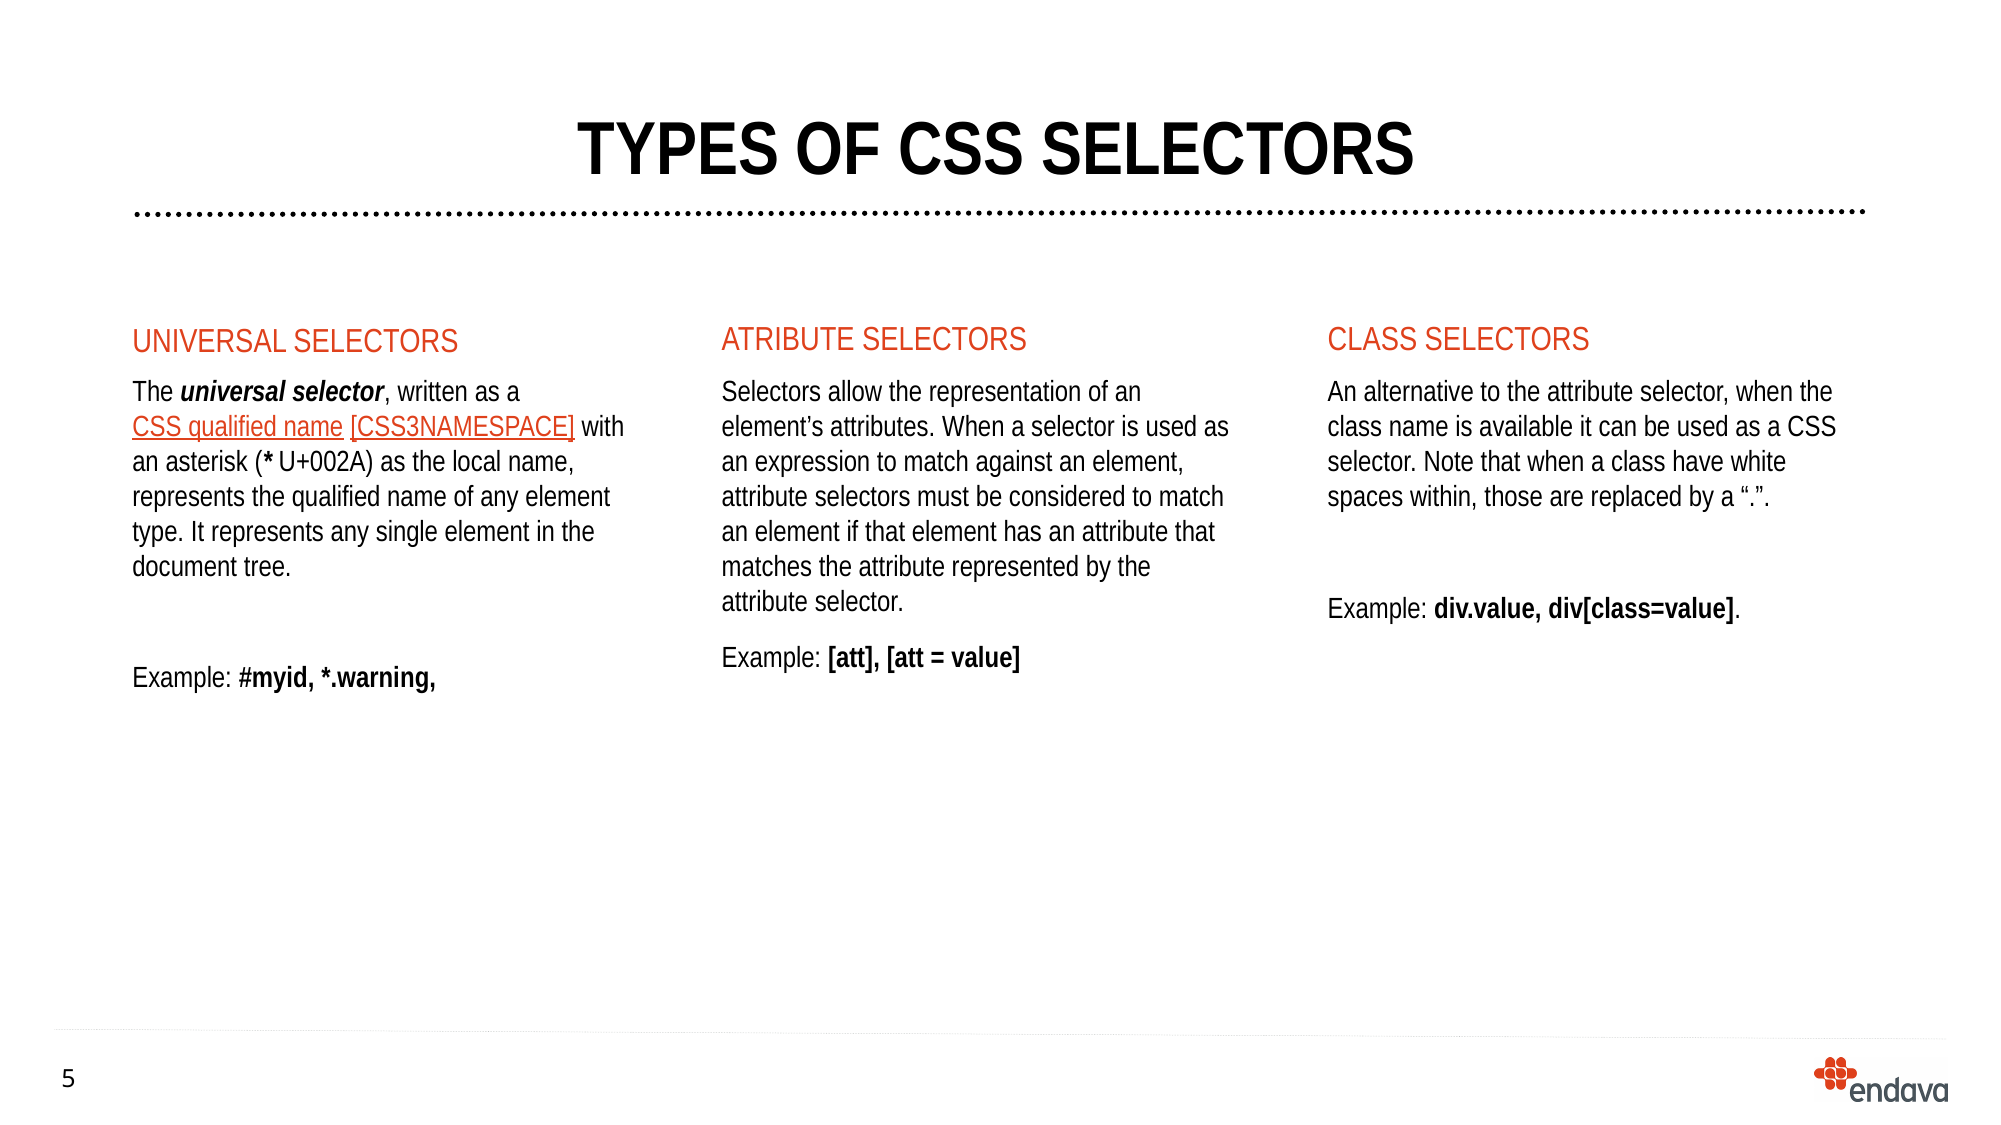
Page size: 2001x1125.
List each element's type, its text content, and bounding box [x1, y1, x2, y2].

list Universal Selectors [132, 284, 669, 358]
list Selectors allow the representation of an element’s attributes. When a selector is used as an expression to match against an element, attribute selectors must be considered to match an element if that element has an attribute that matches the attribute represented by the attribute selector. Example: [att], [att = value] [721, 364, 1258, 684]
list Atribute selectors [721, 284, 1258, 358]
list Class selectors [1327, 284, 1864, 358]
title Types of Css Selectors [198, 26, 1812, 195]
list The universal selector, written as a CSS qualified name [CSS3NAMESPACE] with an asterisk (* U+002A) as the local name, represents the qualified name of any element type. It represents any single element in the document tree. Example: #myid, *.warning, [132, 364, 669, 705]
list An alternative to the attribute selector, when the class name is available it can be used as a CSS selector. Note that when a class have white spaces within, those are replaced by a “.”. Example: div.value, div[class=value]. [1327, 364, 1864, 635]
picture [1814, 1057, 1948, 1102]
